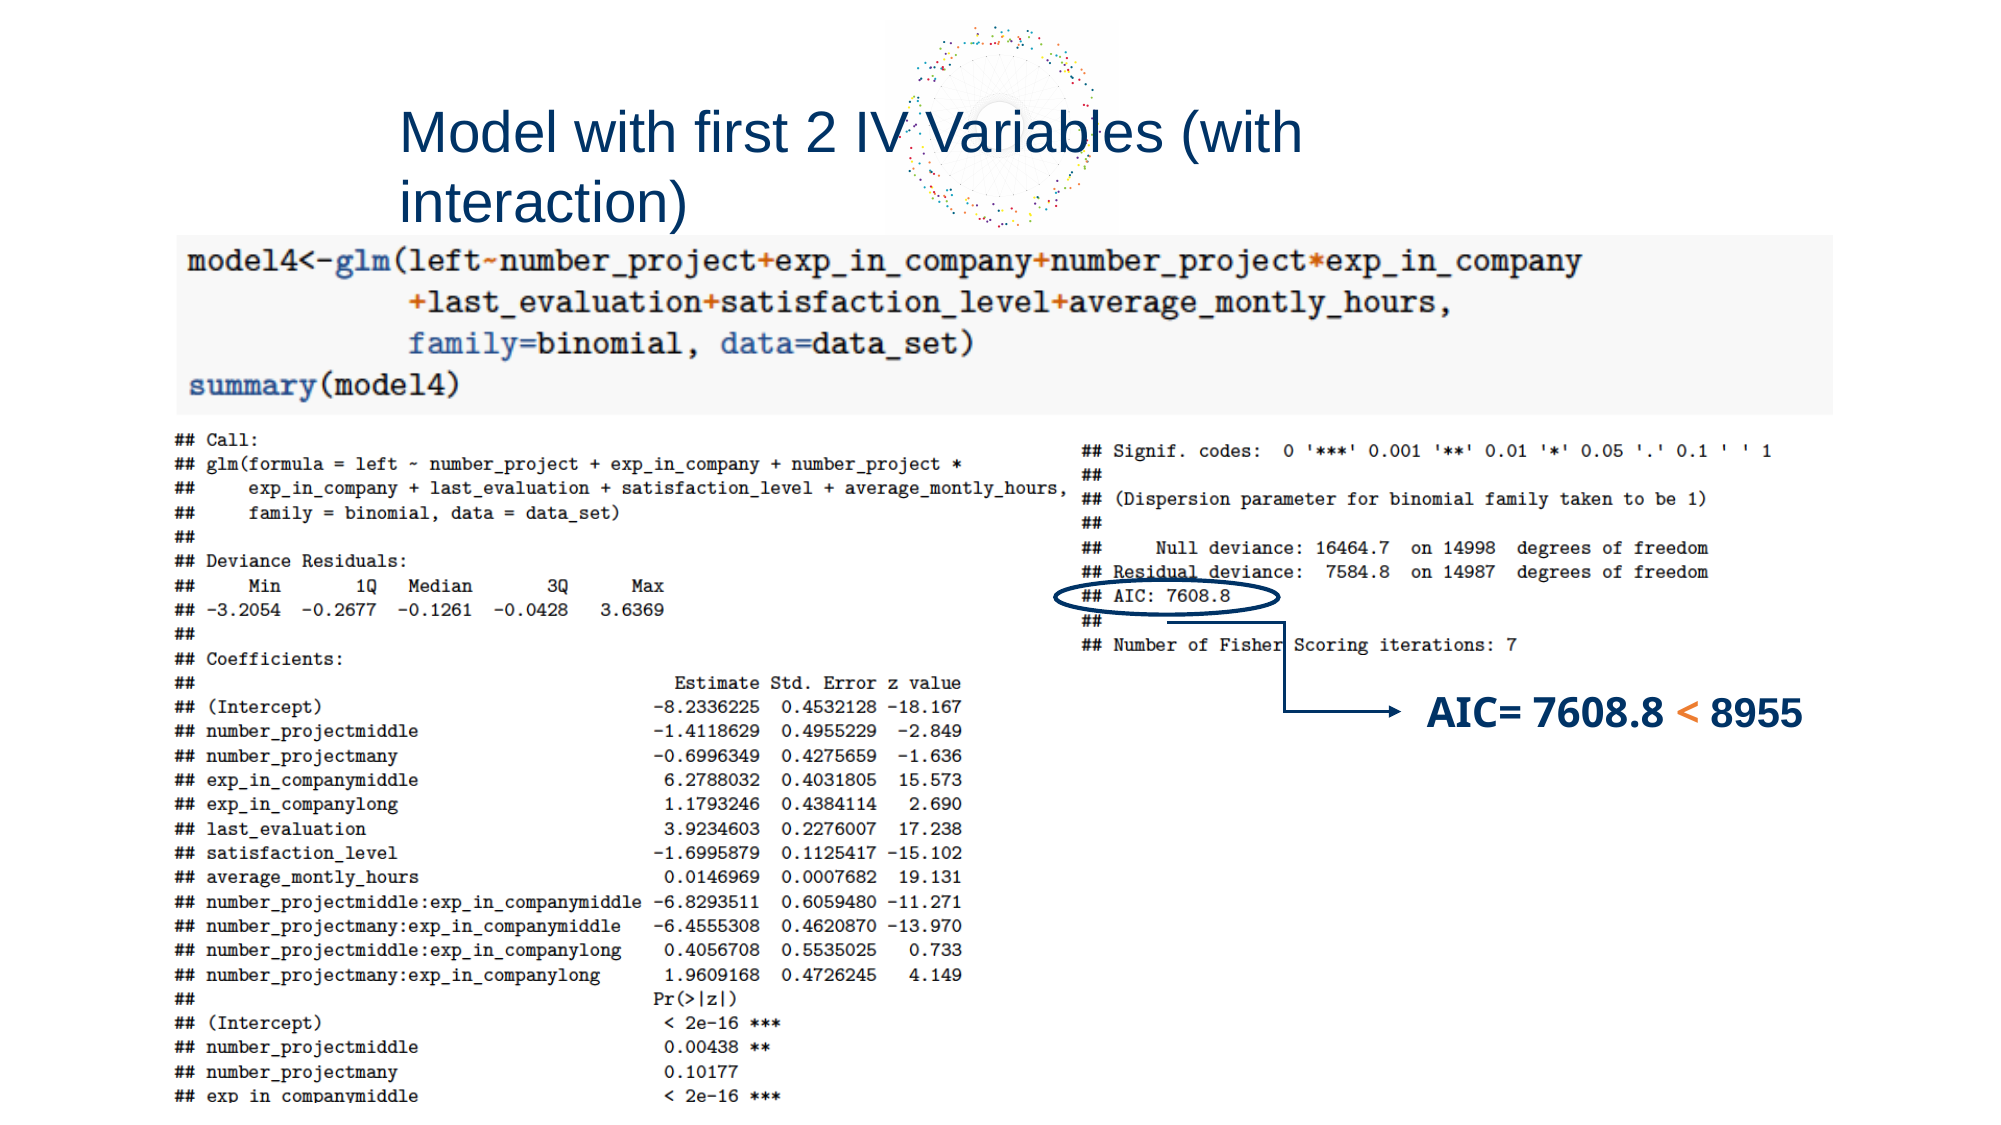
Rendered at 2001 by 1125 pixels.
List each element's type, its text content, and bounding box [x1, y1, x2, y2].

text_box AIC= 7608.8 < 8955 [1411, 678, 1819, 744]
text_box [385, 20, 1618, 235]
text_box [1166, 622, 1402, 712]
picture [170, 235, 1874, 1103]
